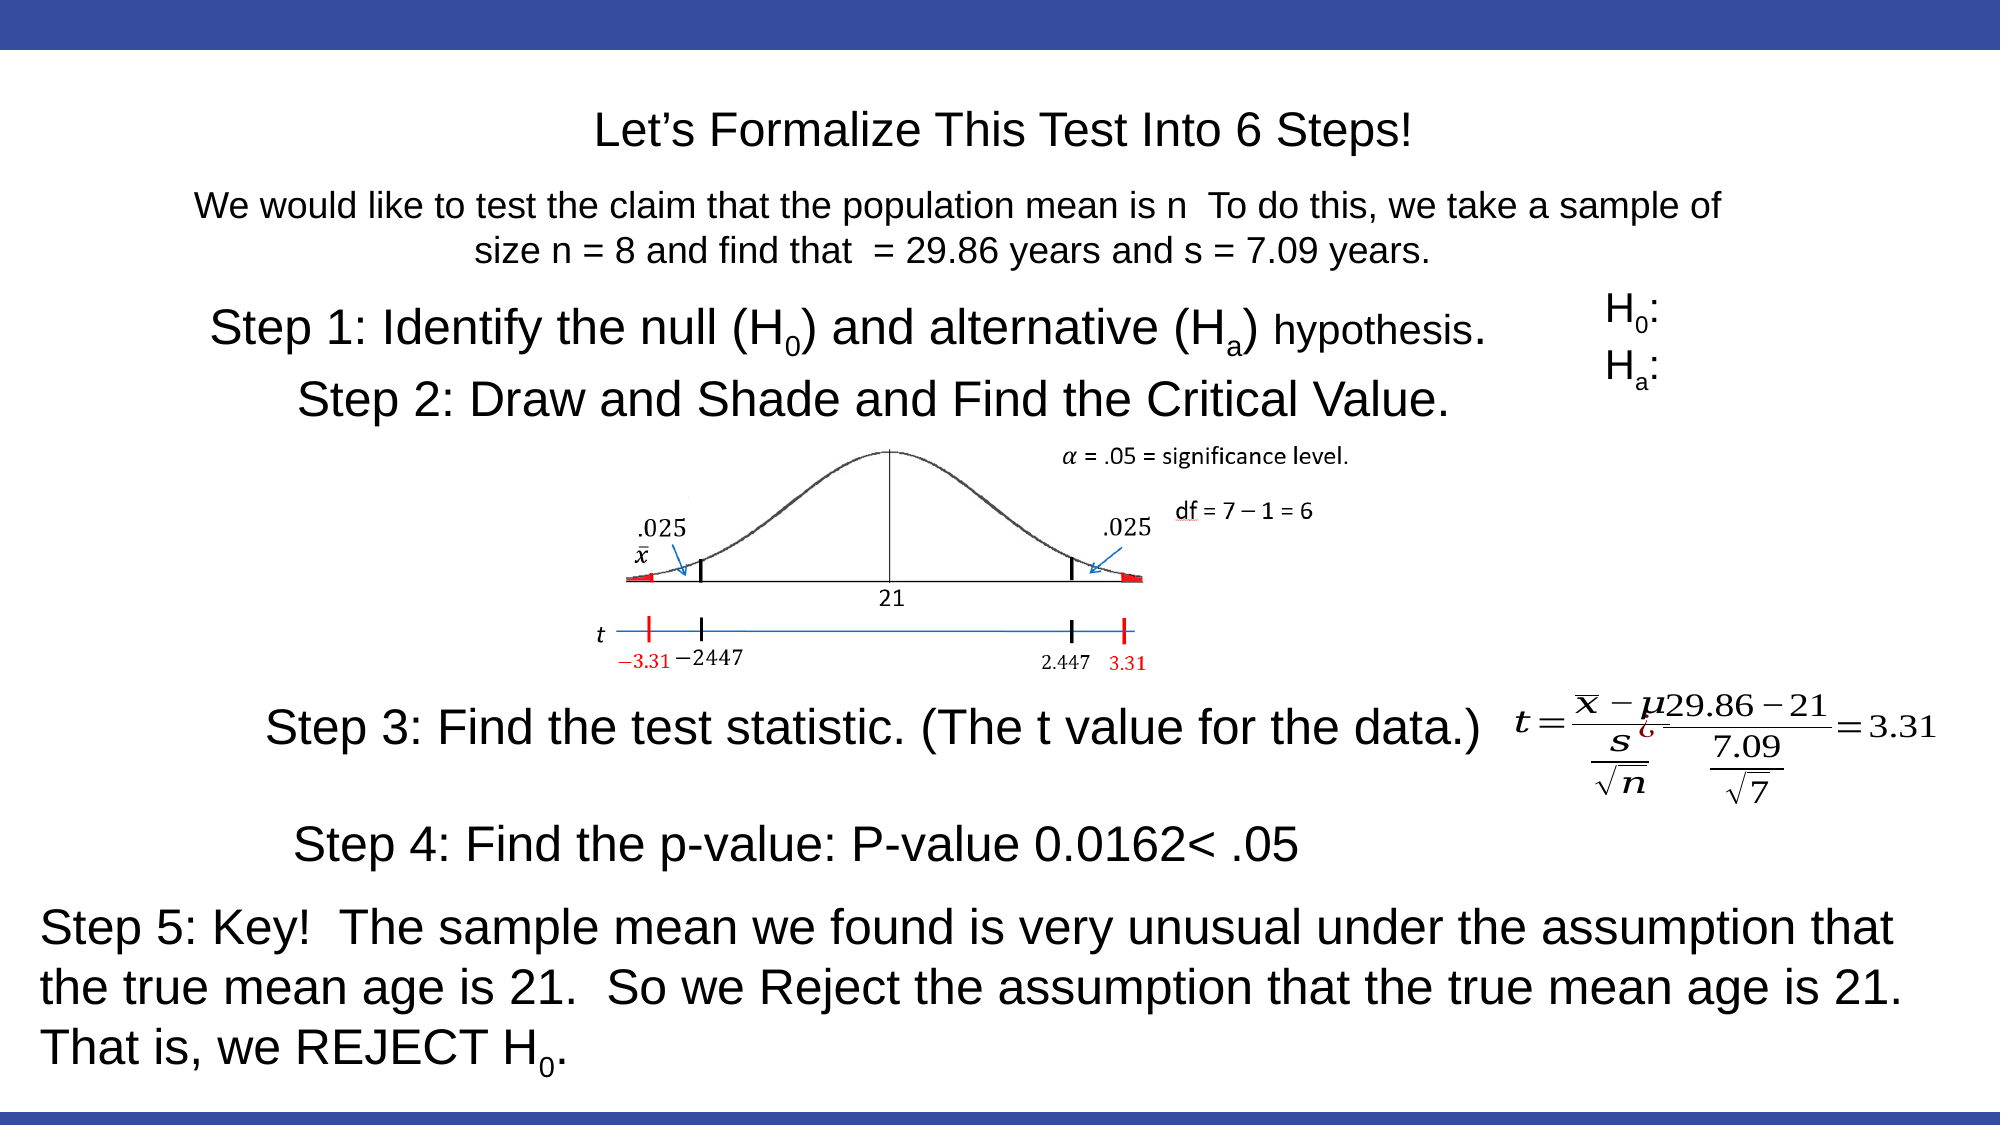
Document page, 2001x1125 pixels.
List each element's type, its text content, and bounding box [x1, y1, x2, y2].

picture [62, 157, 1913, 275]
picture [572, 437, 1354, 688]
text_box Step 1: Identify the null (H0) and alternative (Ha) hypothesis. [187, 286, 1524, 370]
text_box Step 2: Draw and Shade and Find the Critical Value. [282, 359, 1730, 434]
text_box Step 4: Find the p-value: P-value 0.0162< .05 [278, 803, 1719, 879]
text_box Step 3: Find the test statistic. (The t value for the data.) [249, 686, 1698, 762]
title Let’s Formalize This Test Into 6 Steps! [278, 89, 1730, 155]
text_box Step 5: Key! The sample mean we found is very unusual under the assumption that the true mean age is 21. So we Reject the assumption that the true mean age is 21. That is, we REJECT H0. [24, 887, 1959, 1091]
